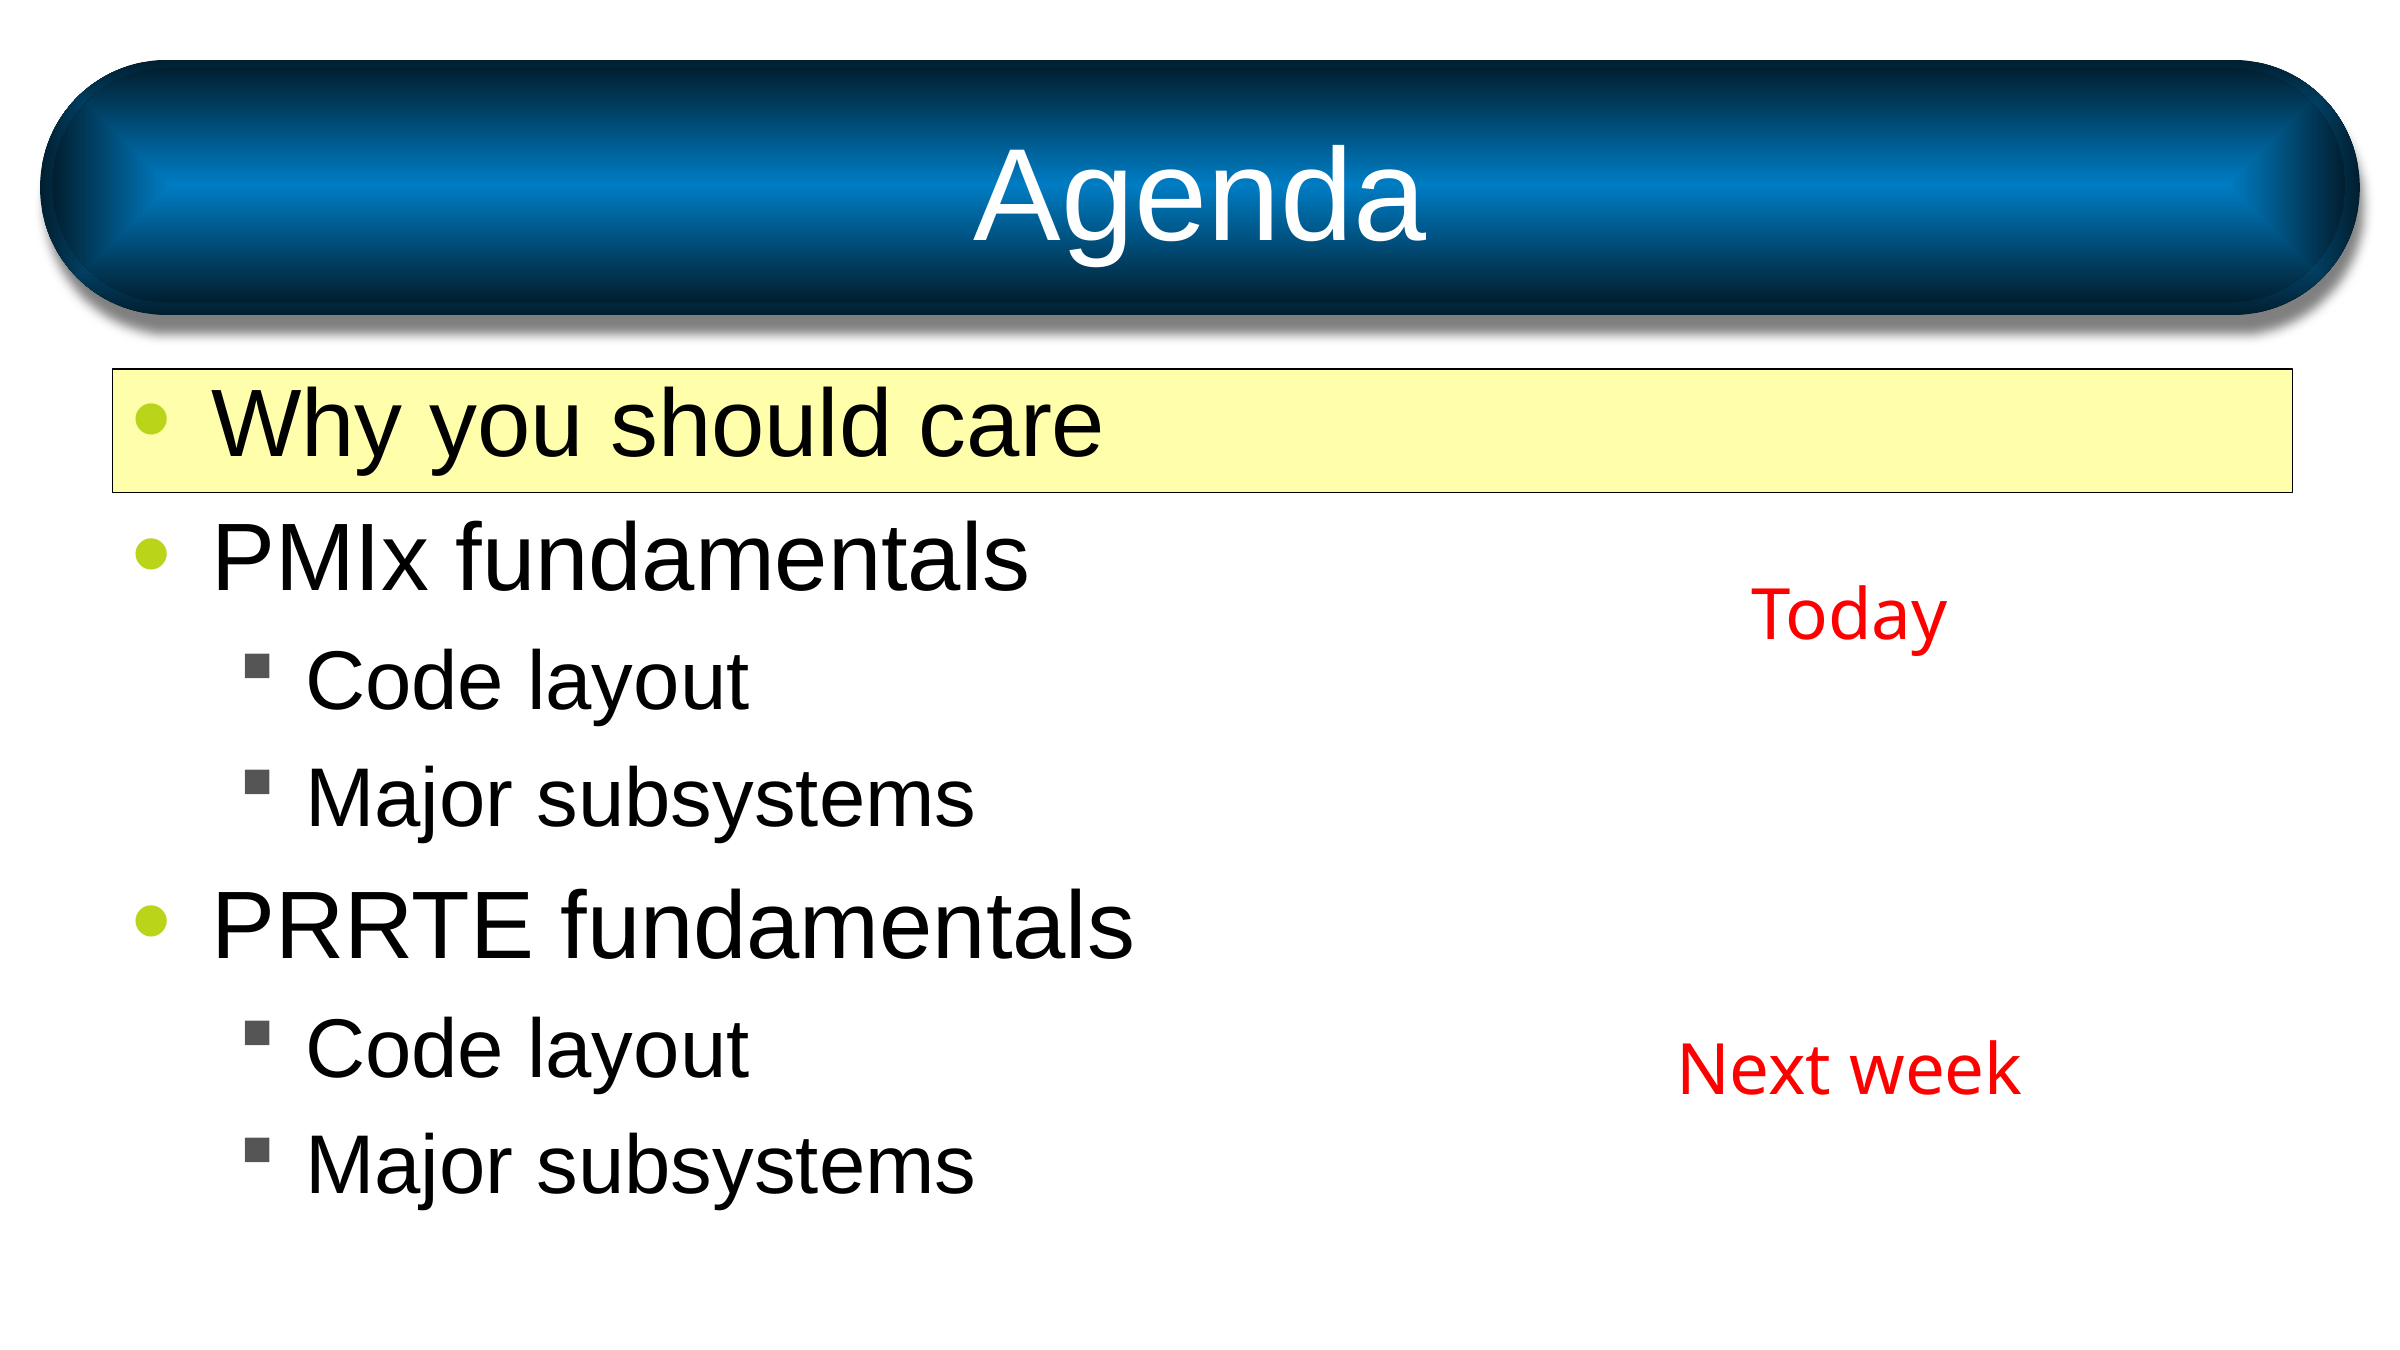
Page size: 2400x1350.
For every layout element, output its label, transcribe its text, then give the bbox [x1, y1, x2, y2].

title Agenda [179, 75, 2221, 300]
list Why you should care PMIx fundamentals Code layout Major subsystems PRRTE fundamentals Code layout Major subsystems [109, 350, 2291, 1310]
text_box Today [1736, 561, 1963, 661]
text_box Next week [1661, 1016, 2038, 1117]
